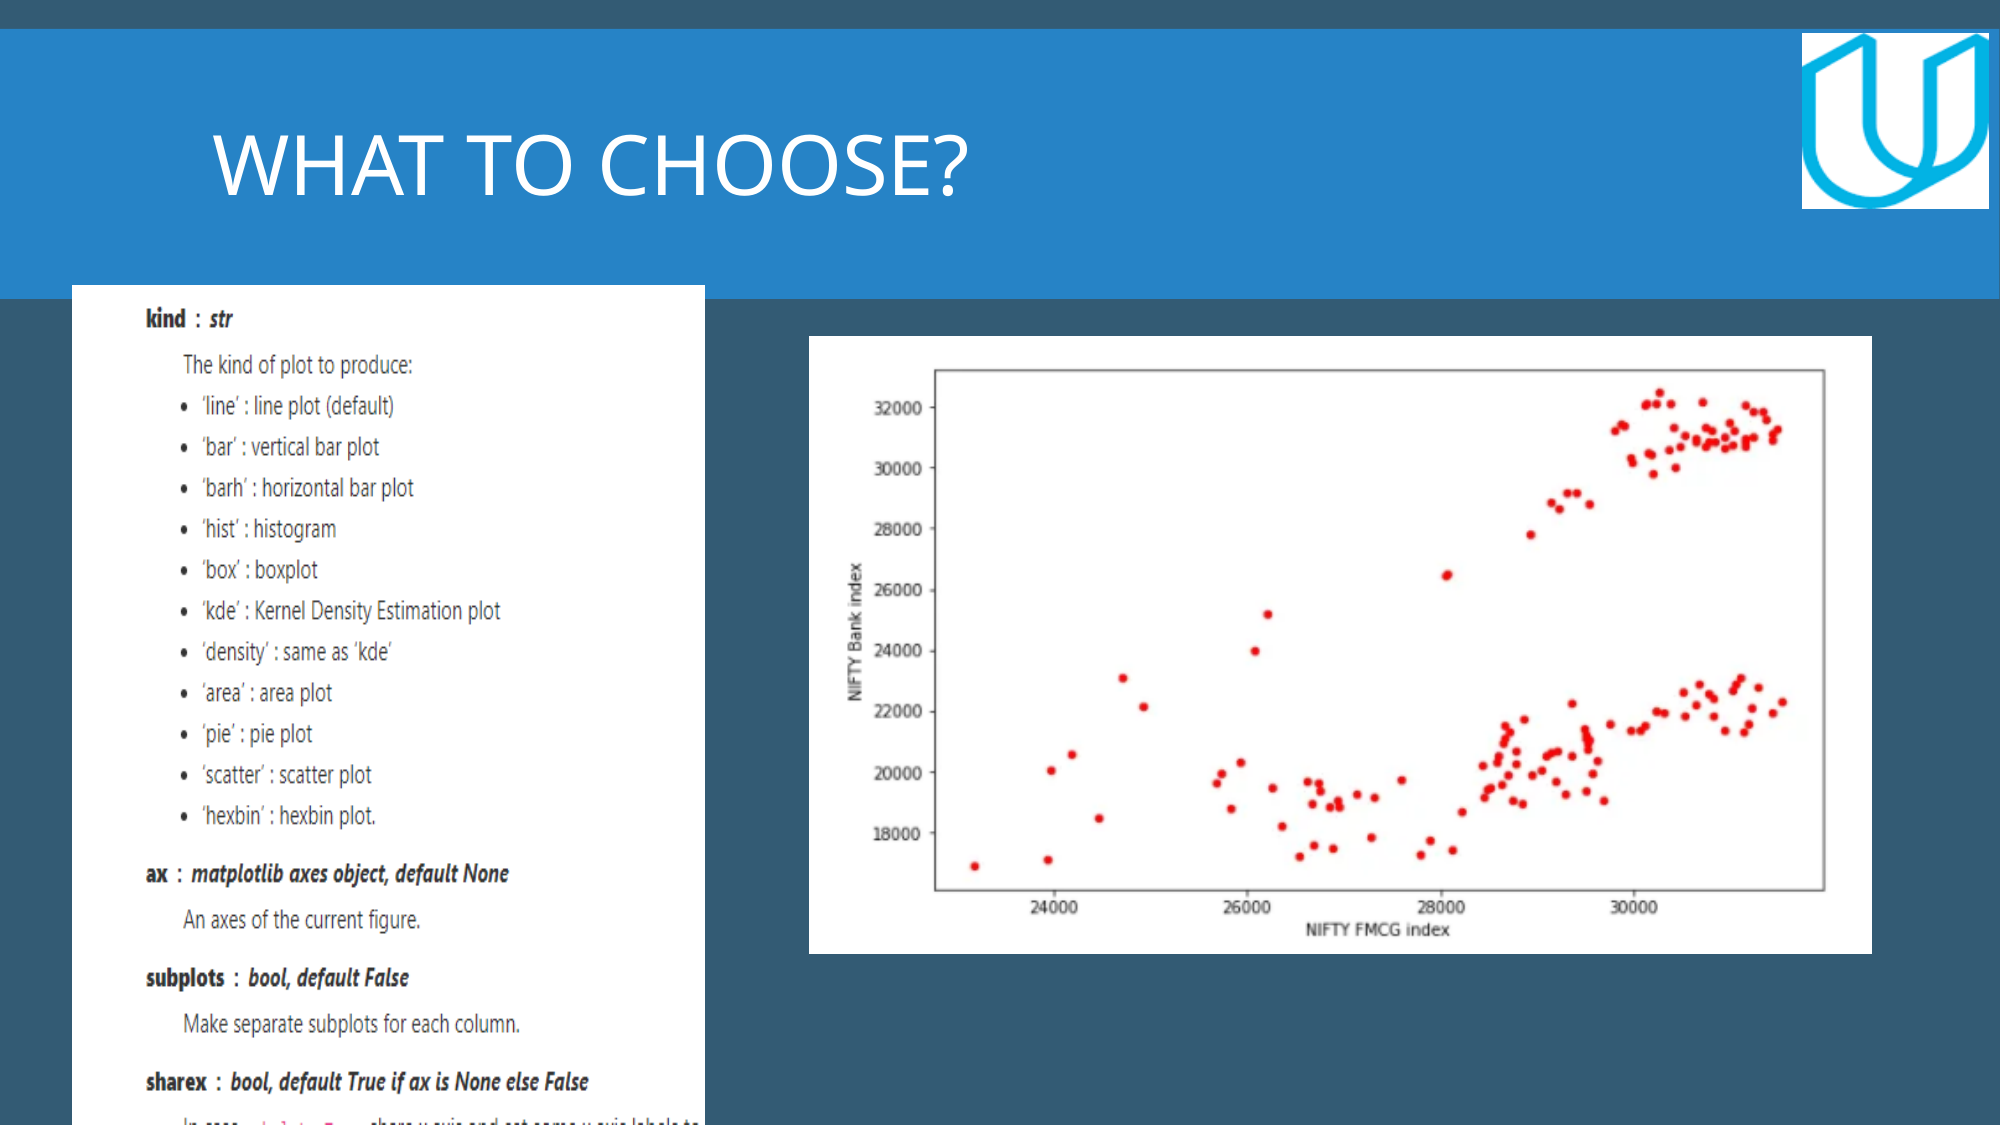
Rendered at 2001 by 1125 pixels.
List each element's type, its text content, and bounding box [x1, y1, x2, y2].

picture [1802, 33, 1989, 167]
picture [1876, 124, 1989, 209]
picture [1803, 159, 1866, 209]
picture [809, 336, 1872, 954]
picture [71, 285, 705, 1125]
picture [1816, 47, 1912, 197]
title What to choose? [197, 46, 1803, 295]
picture [1933, 47, 1974, 167]
